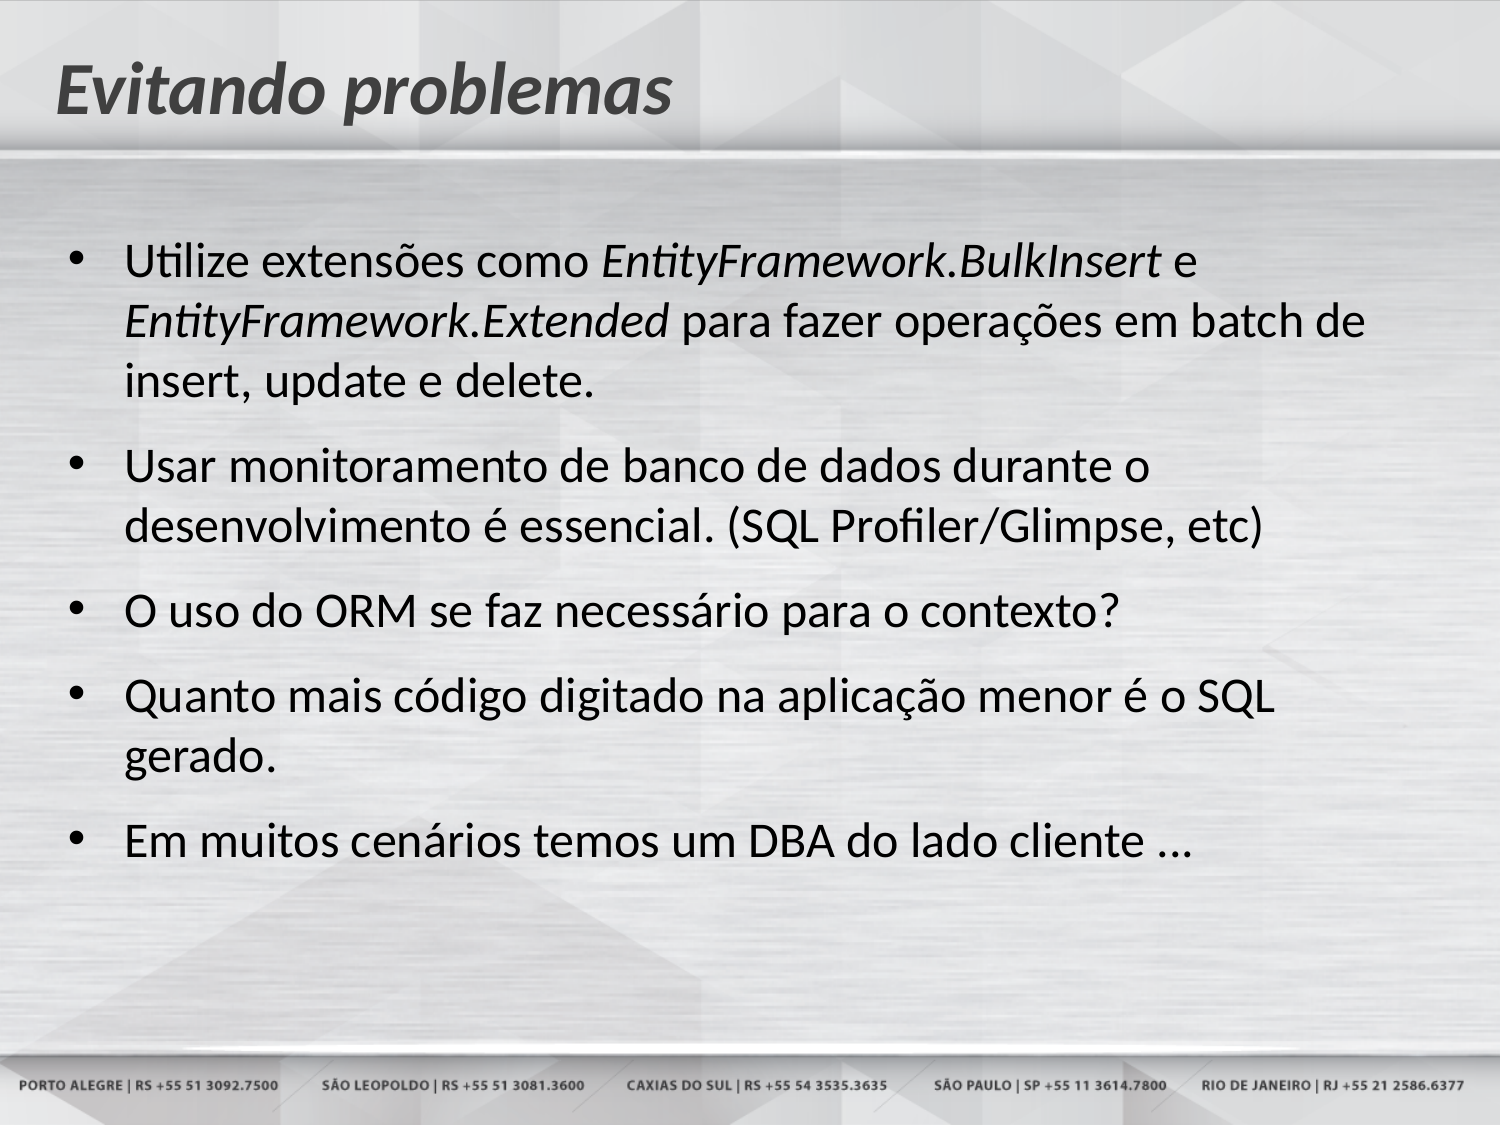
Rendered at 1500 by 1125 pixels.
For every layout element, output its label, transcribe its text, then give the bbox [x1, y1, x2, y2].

list Utilize extensões como EntityFramework.BulkInsert e EntityFramework.Extended para fazer operações em batch de insert, update e delete. Usar monitoramento de banco de dados durante o desenvolvimento é essencial. (SQL Profiler/Glimpse, etc) O uso do ORM se faz necessário para o contexto? Quanto mais código digitado na aplicação menor é o SQL gerado. Em muitos cenários temos um DBA do lado cliente ... [53, 219, 1412, 764]
title Evitando problemas [23, 30, 1442, 138]
picture [0, 0, 1500, 1125]
